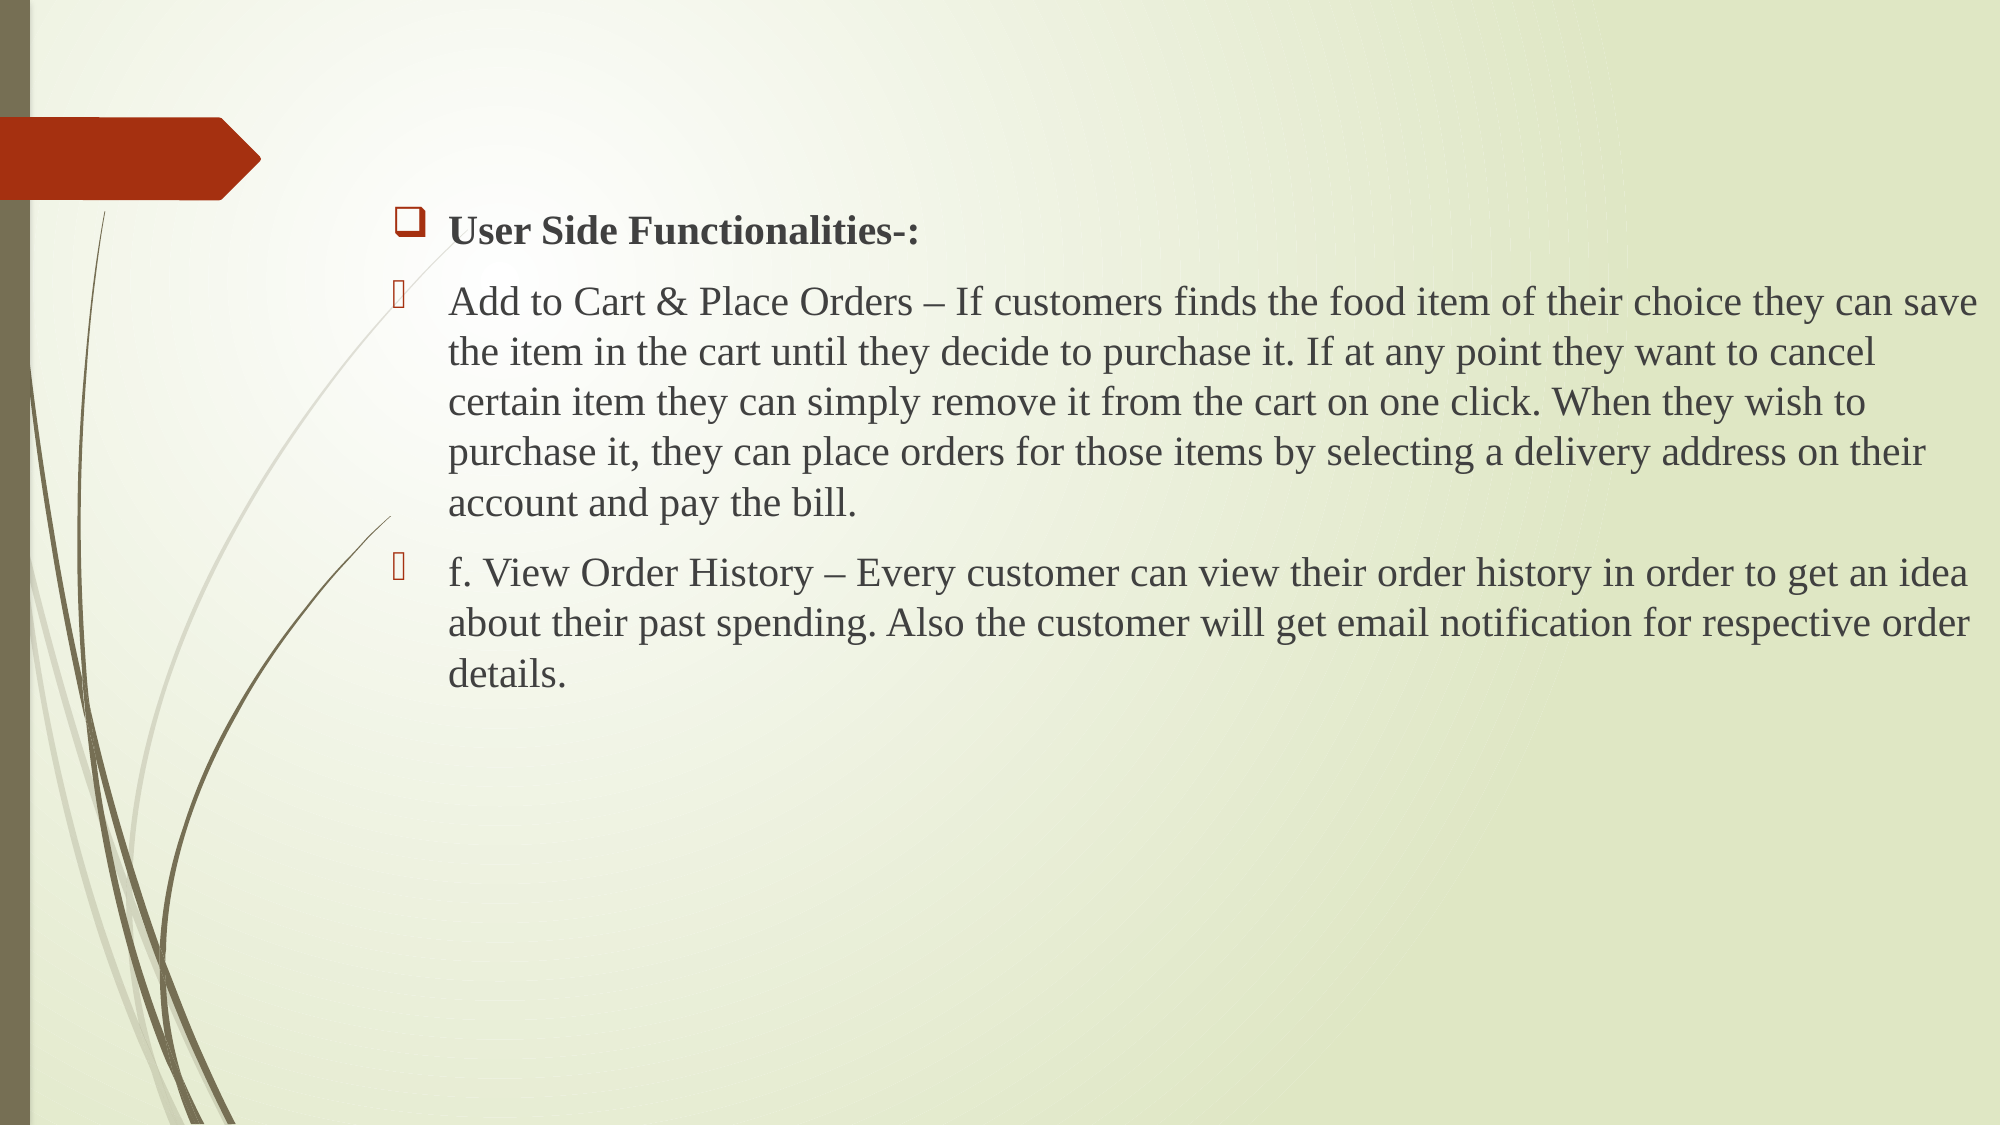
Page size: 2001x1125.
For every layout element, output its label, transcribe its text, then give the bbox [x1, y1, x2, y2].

list User Side Functionalities-: Add to Cart & Place Orders – If customers finds the food item of their choice they can save the item in the cart until they decide to purchase it. If at any point they want to cancel certain item they can simply remove it from the cart on one click. When they wish to purchase it, they can place orders for those items by selecting a delivery address on their account and pay the bill. f. View Order History – Every customer can view their order history in order to get an idea about their past spending. Also the customer will get email notification for respective order details. [376, 195, 2000, 816]
